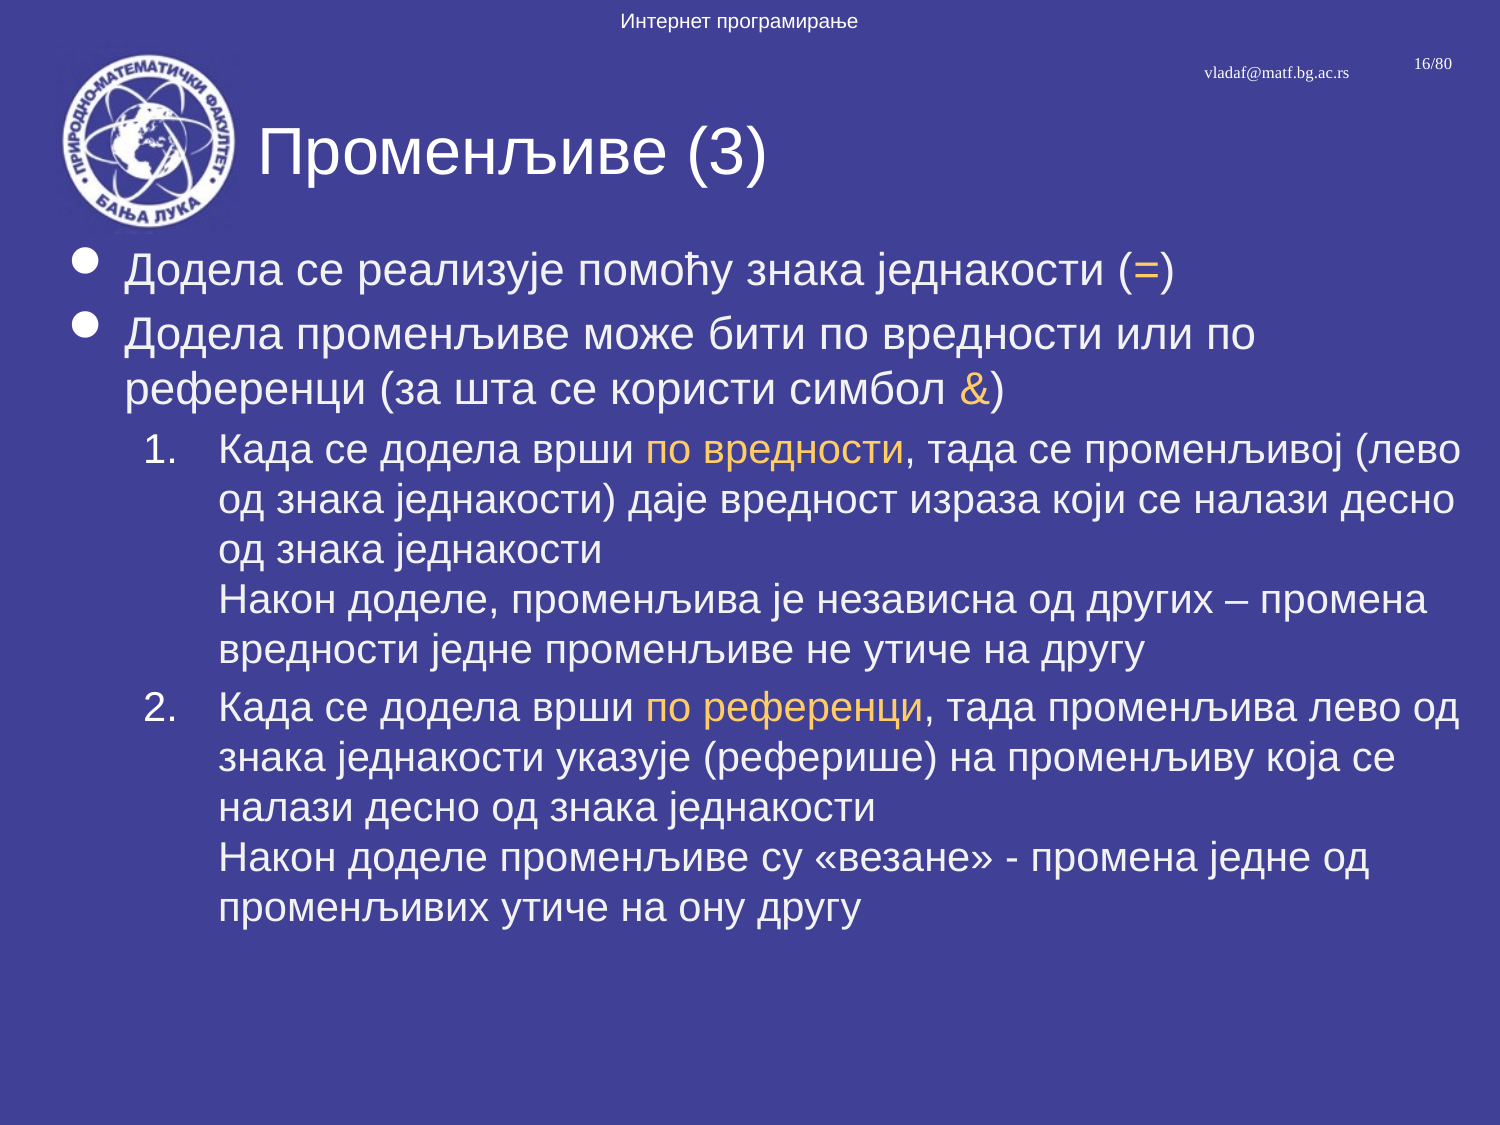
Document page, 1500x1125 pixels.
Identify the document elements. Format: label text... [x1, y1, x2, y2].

picture [55, 42, 243, 231]
title Променљиве (3) [242, 54, 1388, 231]
list Додела се реализује помоћу знака једнакости (=) Додела променљиве може бити по вредности или по референци (за шта се користи симбол &) Када се додела врши по вредности, тада се променљивој (лево од знака једнакости) даје вредност израза који се налази десно од знака једнакости Након доделе, променљива је независна од других – промена вредности једне променљиве не утиче на другу Када се додела врши по референци, тада променљива лево од знака једнакости указује (реферише) на променљиву која се налази десно од знака једнакости Након доделе променљиве су «везане» - промена једне од променљивих утиче на ону другу [53, 231, 1483, 588]
